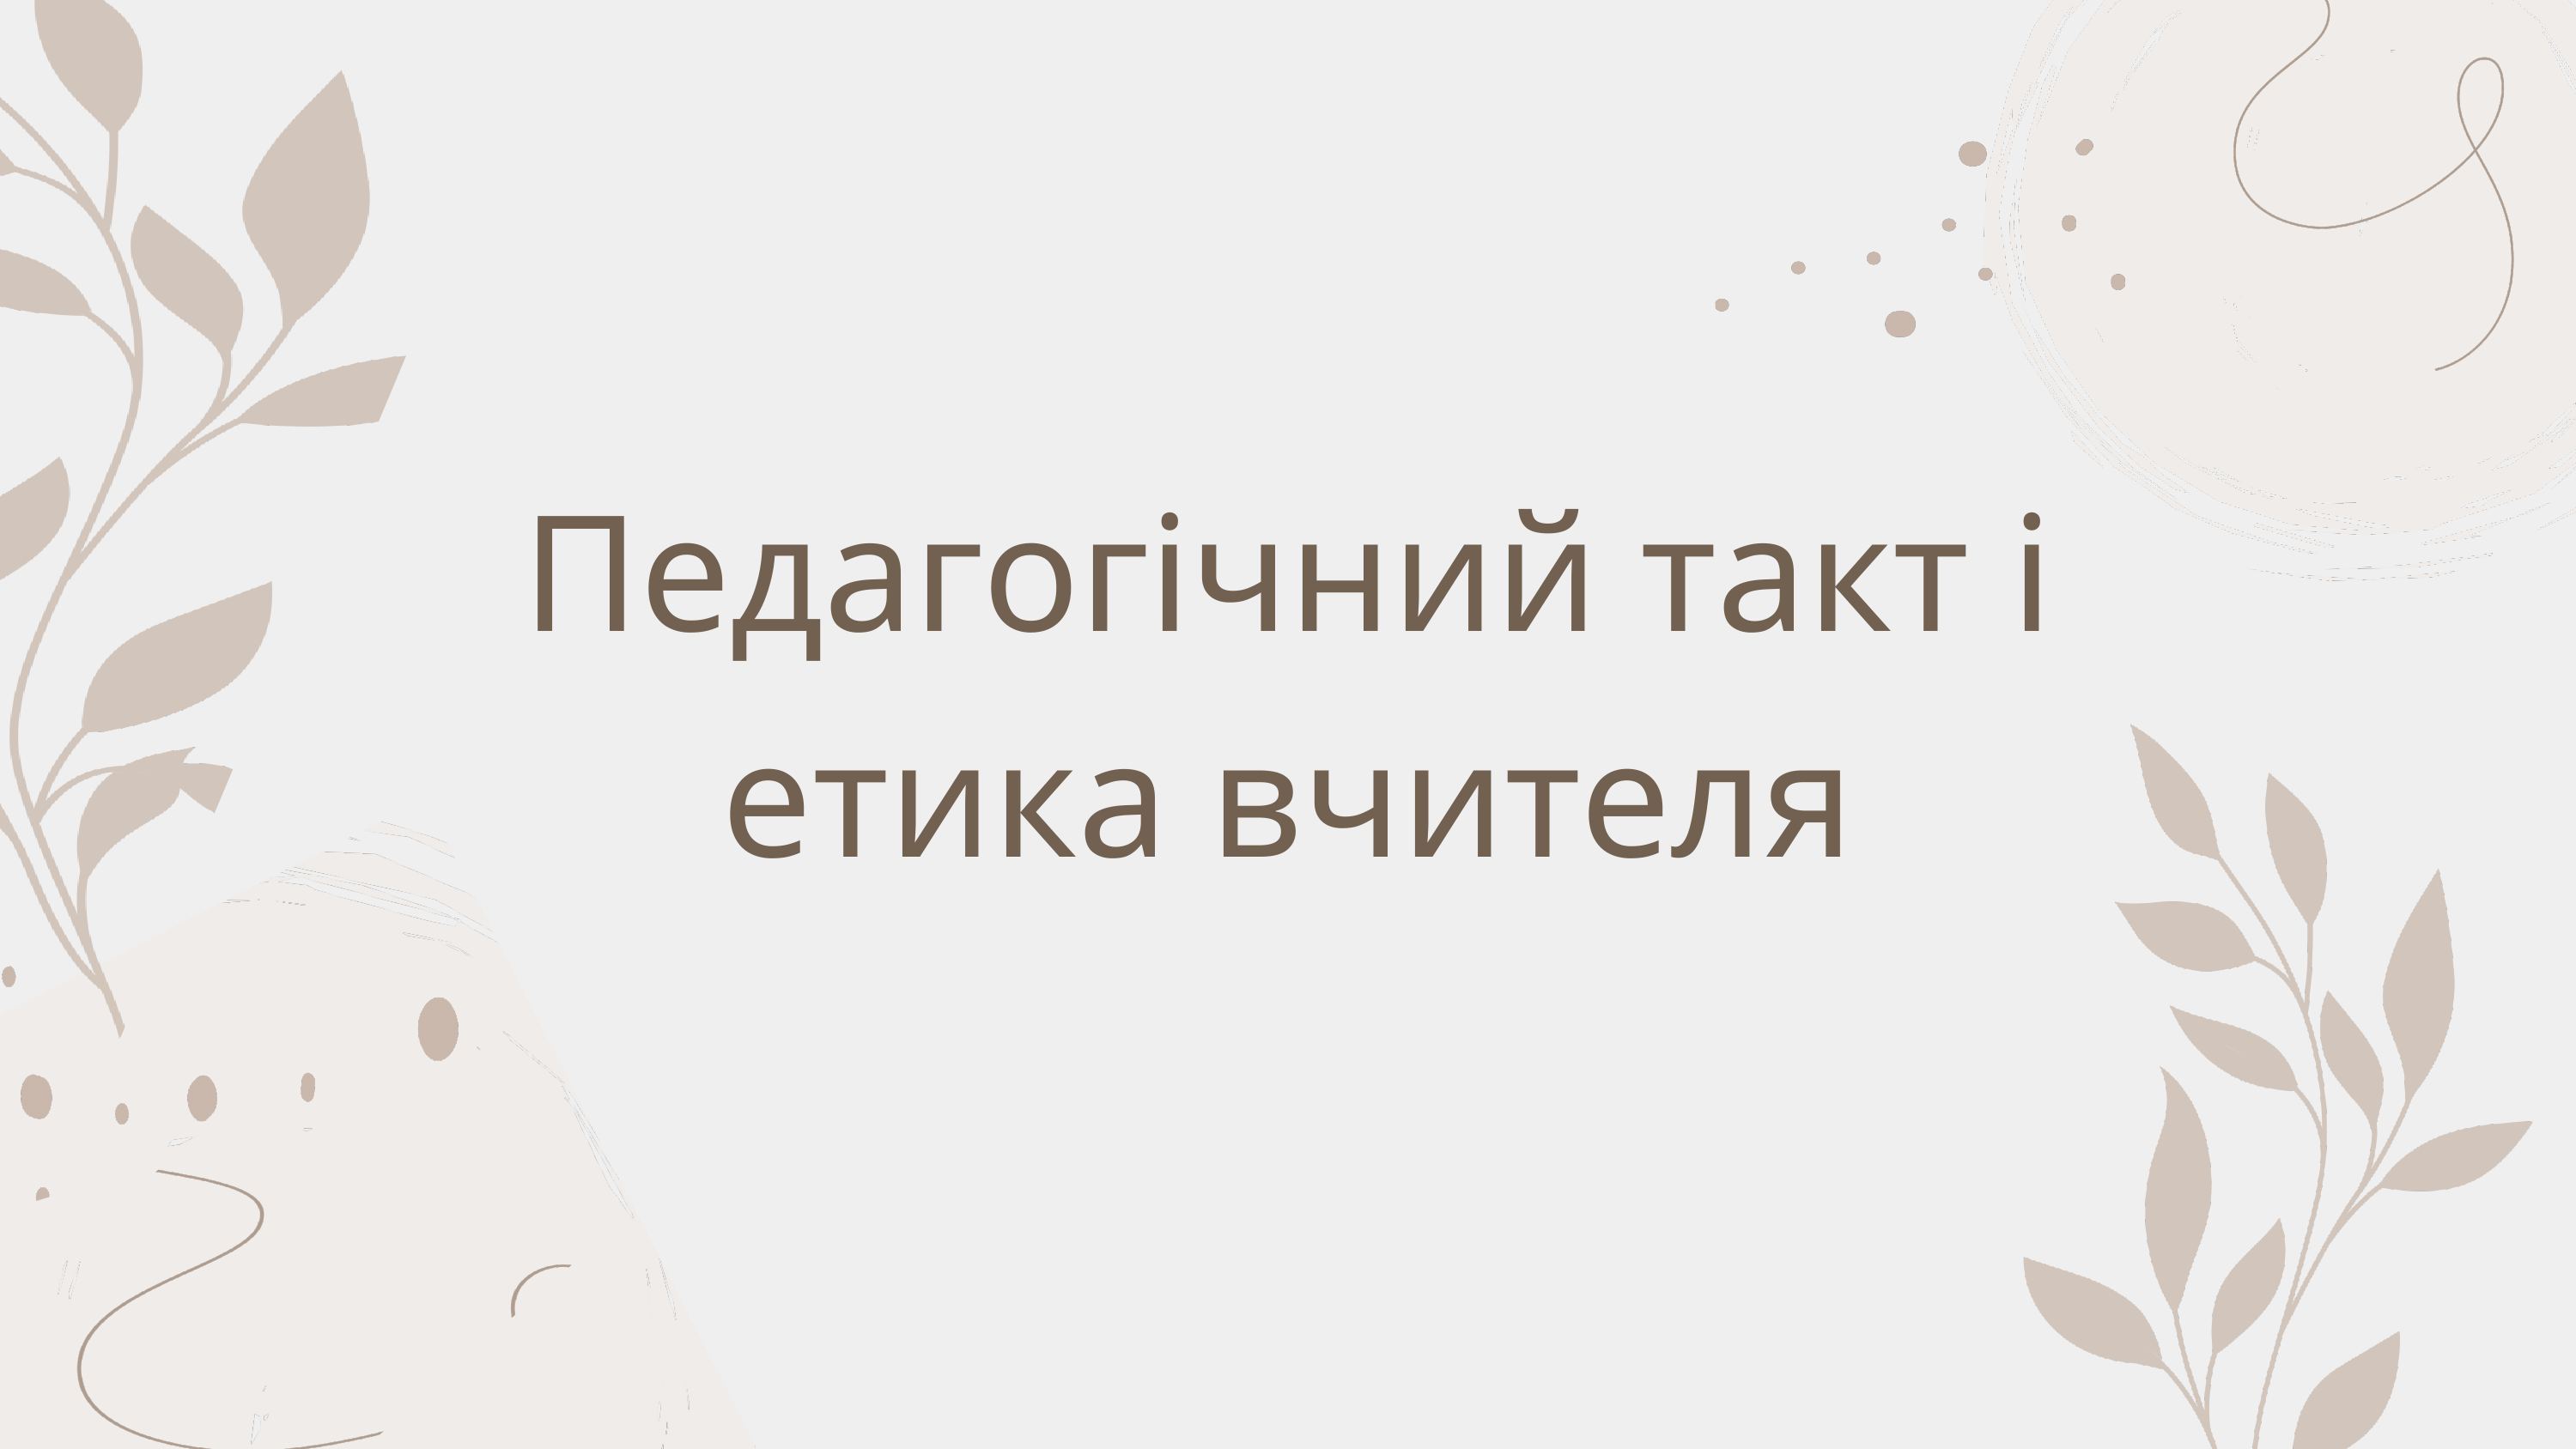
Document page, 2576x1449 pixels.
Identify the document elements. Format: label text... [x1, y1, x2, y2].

text_box Педагогічний такт і етика вчителя [463, 438, 2113, 889]
text_box [2023, 724, 2533, 1449]
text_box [1715, 0, 2576, 581]
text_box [0, 798, 841, 1449]
text_box [0, 0, 510, 797]
